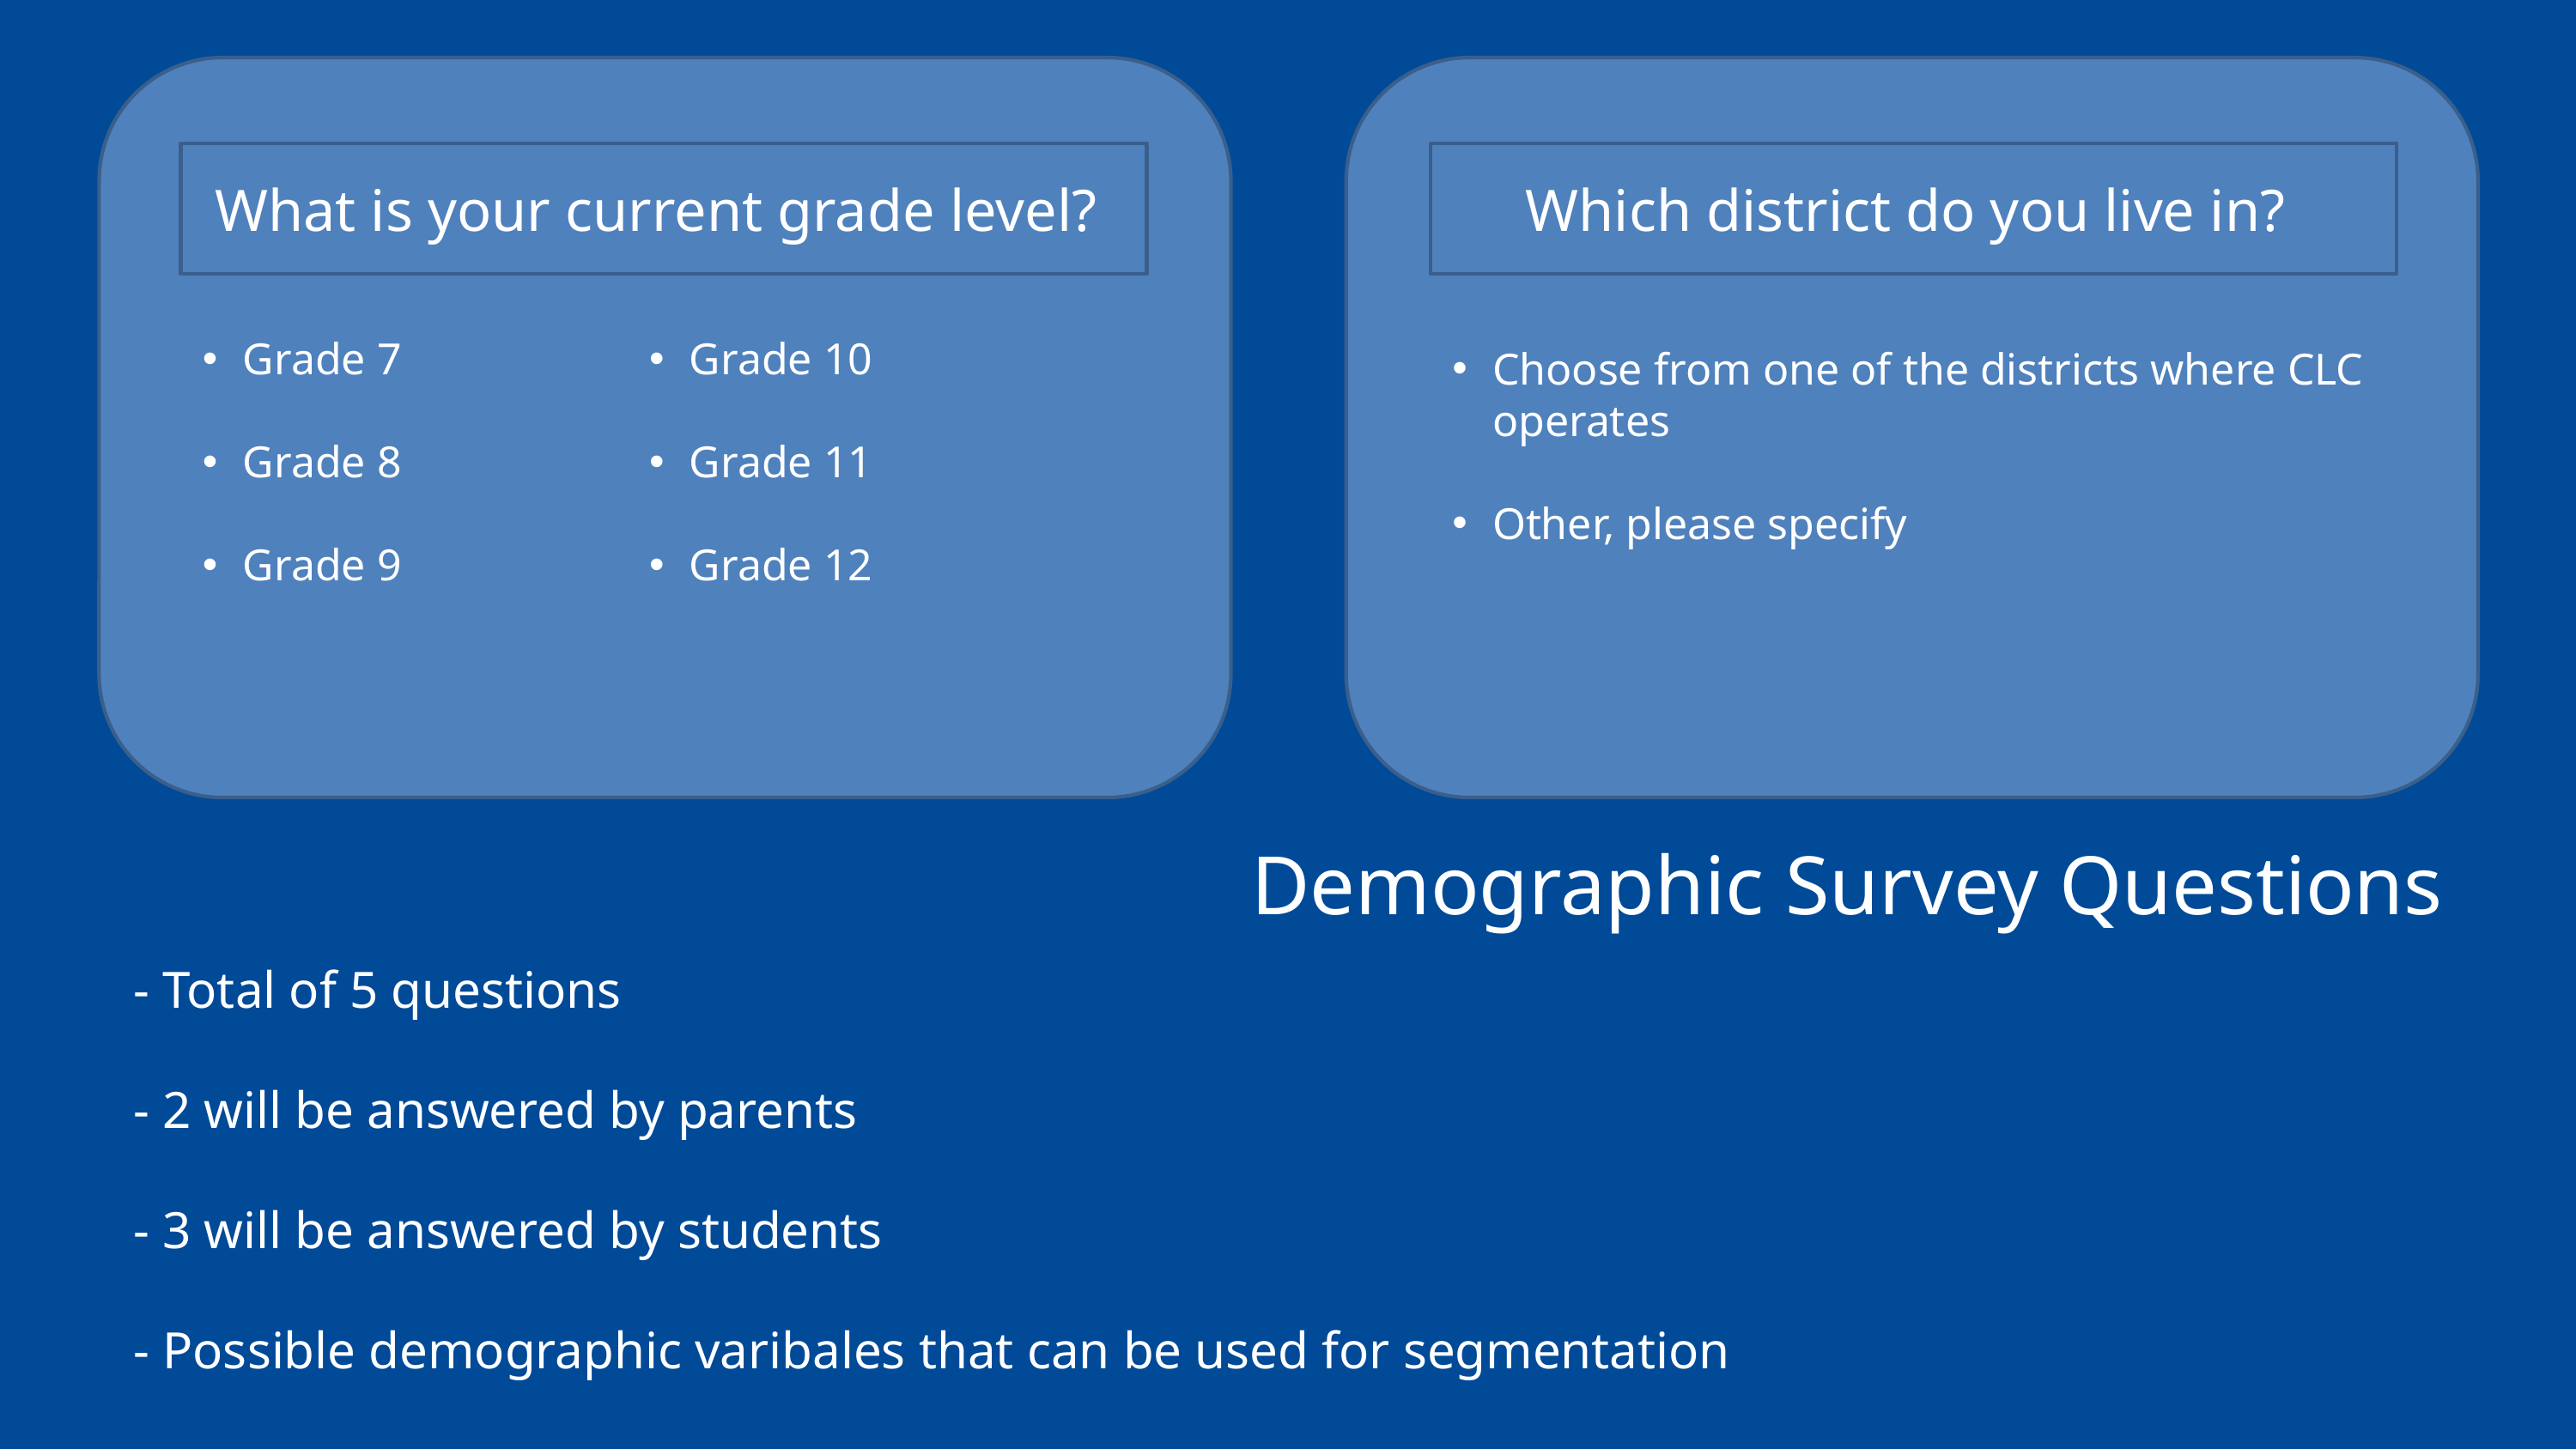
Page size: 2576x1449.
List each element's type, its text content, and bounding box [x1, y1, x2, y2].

text_box What is your current grade level? [179, 142, 1149, 276]
text_box Which district do you live in? [1429, 142, 2398, 276]
text_box - Total of 5 questions - 2 will be answered by parents - 3 will be answered by students - Possible demographic varibales that can be used for segmentation [120, 951, 2517, 1424]
text_box [1344, 55, 2481, 800]
text_box [97, 55, 1233, 800]
text_box Choose from one of the districts where CLC operates Other, please specify [1439, 335, 2394, 555]
text_box Demographic Survey Questions [1238, 827, 2576, 937]
text_box Grade 7 Grade 8 Grade 9 [189, 325, 608, 597]
text_box Grade 10 Grade 11 Grade 12 [636, 325, 1137, 635]
